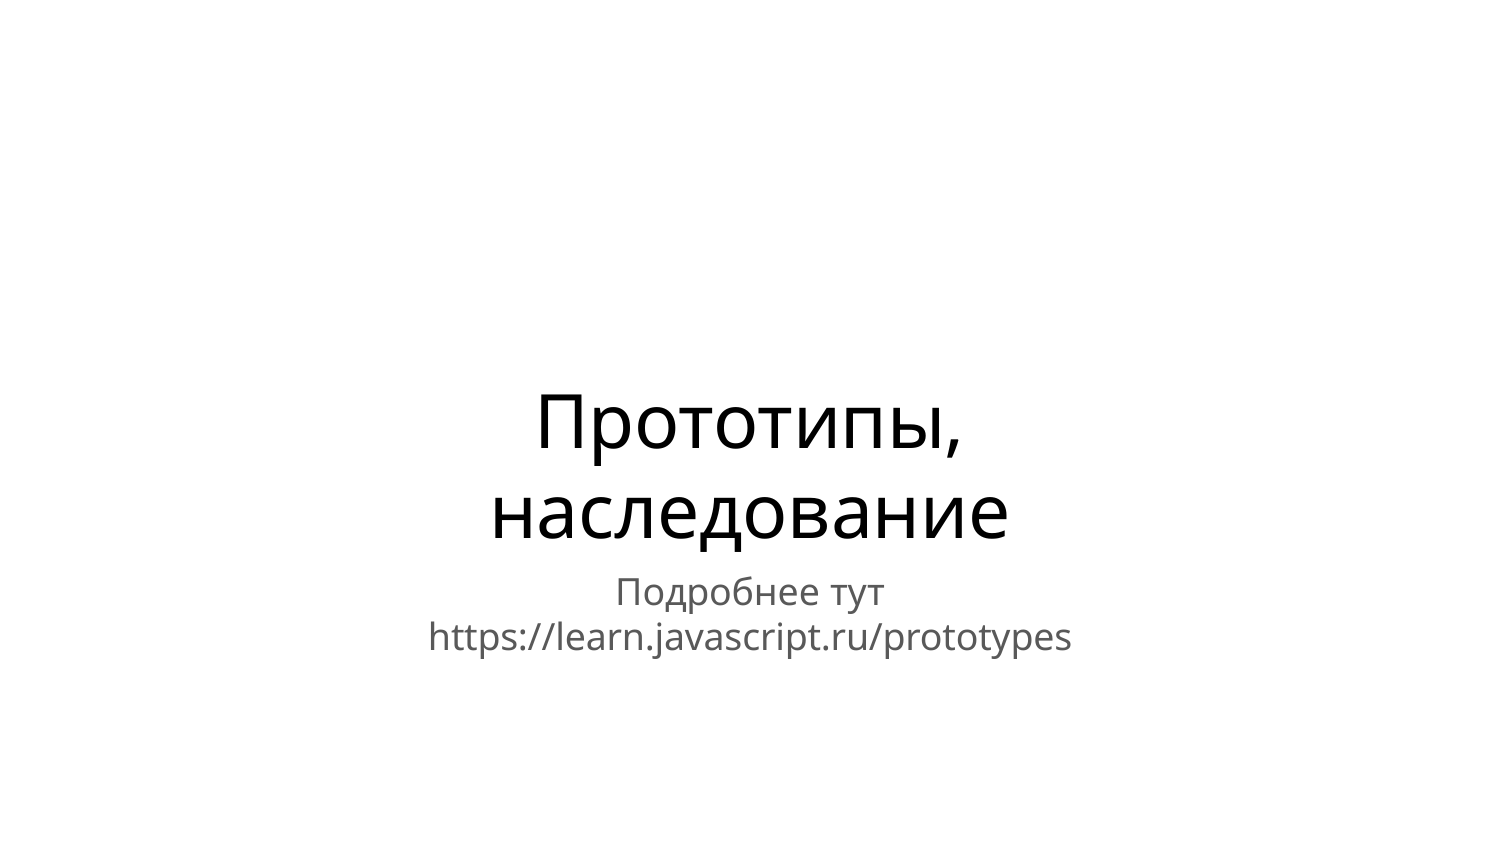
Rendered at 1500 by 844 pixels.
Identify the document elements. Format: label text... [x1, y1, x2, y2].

text_box Прототипы, наследование Подробнее тут https://learn.javascript.ru/prototypes [289, 344, 1211, 658]
